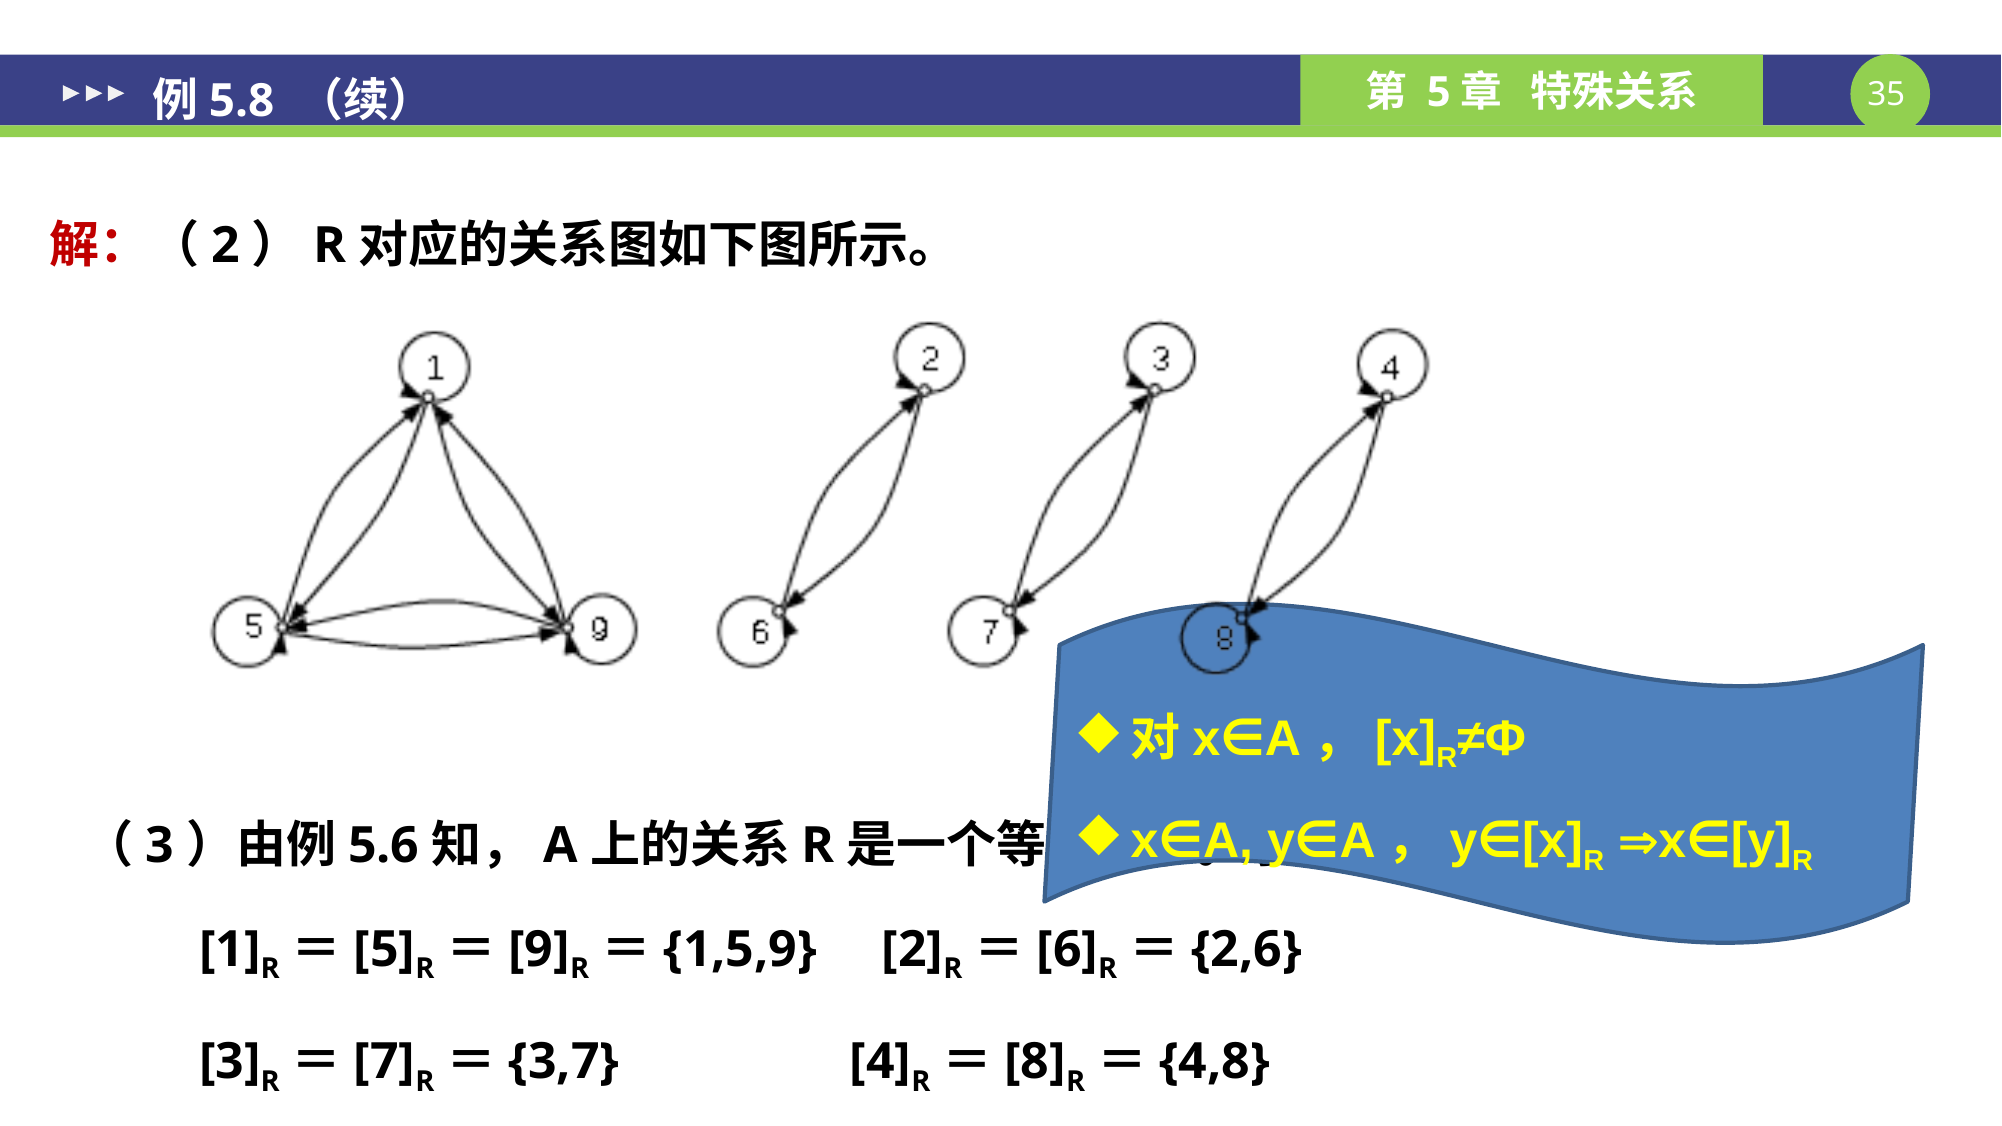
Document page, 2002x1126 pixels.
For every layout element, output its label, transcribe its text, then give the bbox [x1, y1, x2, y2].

title 例5.8 （续） [132, 50, 1897, 147]
text_box 解：（2）R对应的关系图如下图所示。 （3）由例5.6知，A上的关系R是一个等价关系。于是有 [1]R＝[5]R＝[9]R＝{1,5,9} [2]R＝[6]R＝{2,6} [3]R＝[7]R＝{3,7} [4]R＝[8]R＝{4,8} [34, 175, 1463, 1105]
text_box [208, 316, 1468, 809]
